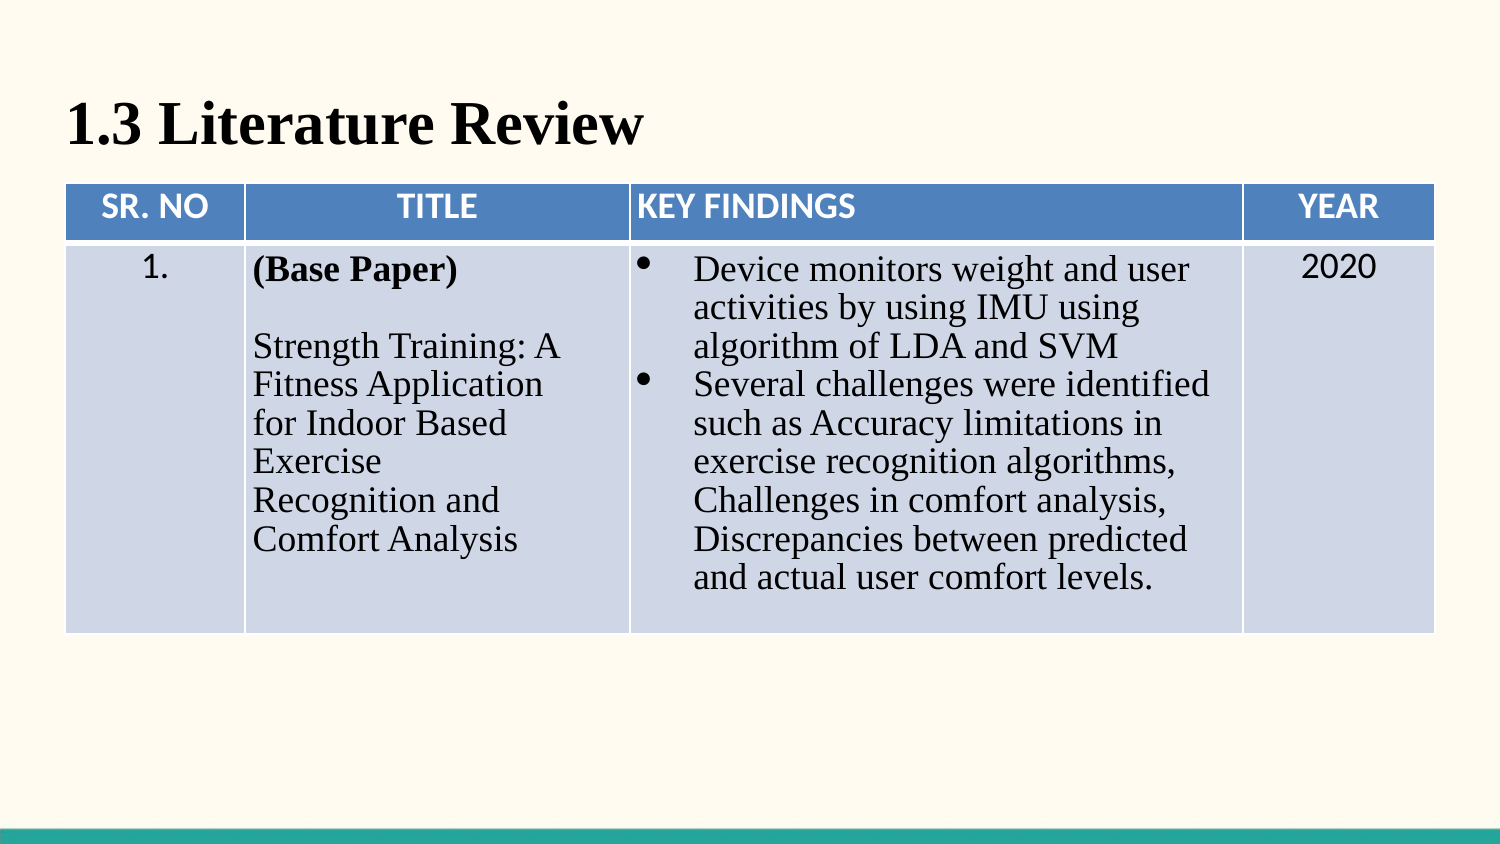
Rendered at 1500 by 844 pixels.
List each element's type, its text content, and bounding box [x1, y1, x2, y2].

text_box 1.3 Literature Review [64, 88, 671, 157]
table_header KEY FINDINGS [631, 184, 1242, 240]
table_cell Device monitors weight and user activities by using IMU using algorithm of LDA and SVM Several challenges were identified such as Accuracy limitations in exercise recognition algorithms, Challenges in comfort analysis, Discrepancies between predicted and actual user comfort levels. [631, 246, 1242, 633]
table_cell 2020 [1244, 246, 1434, 633]
table_cell 1. [66, 246, 244, 633]
table_cell (Base Paper) Strength Training: A Fitness Application for Indoor Based Exercise Recognition and Comfort Analysis [246, 246, 629, 633]
table_header TITLE [246, 184, 629, 240]
text_box [0, 0, 1500, 844]
table_header YEAR [1244, 184, 1434, 240]
table_header SR. NO [66, 184, 244, 240]
